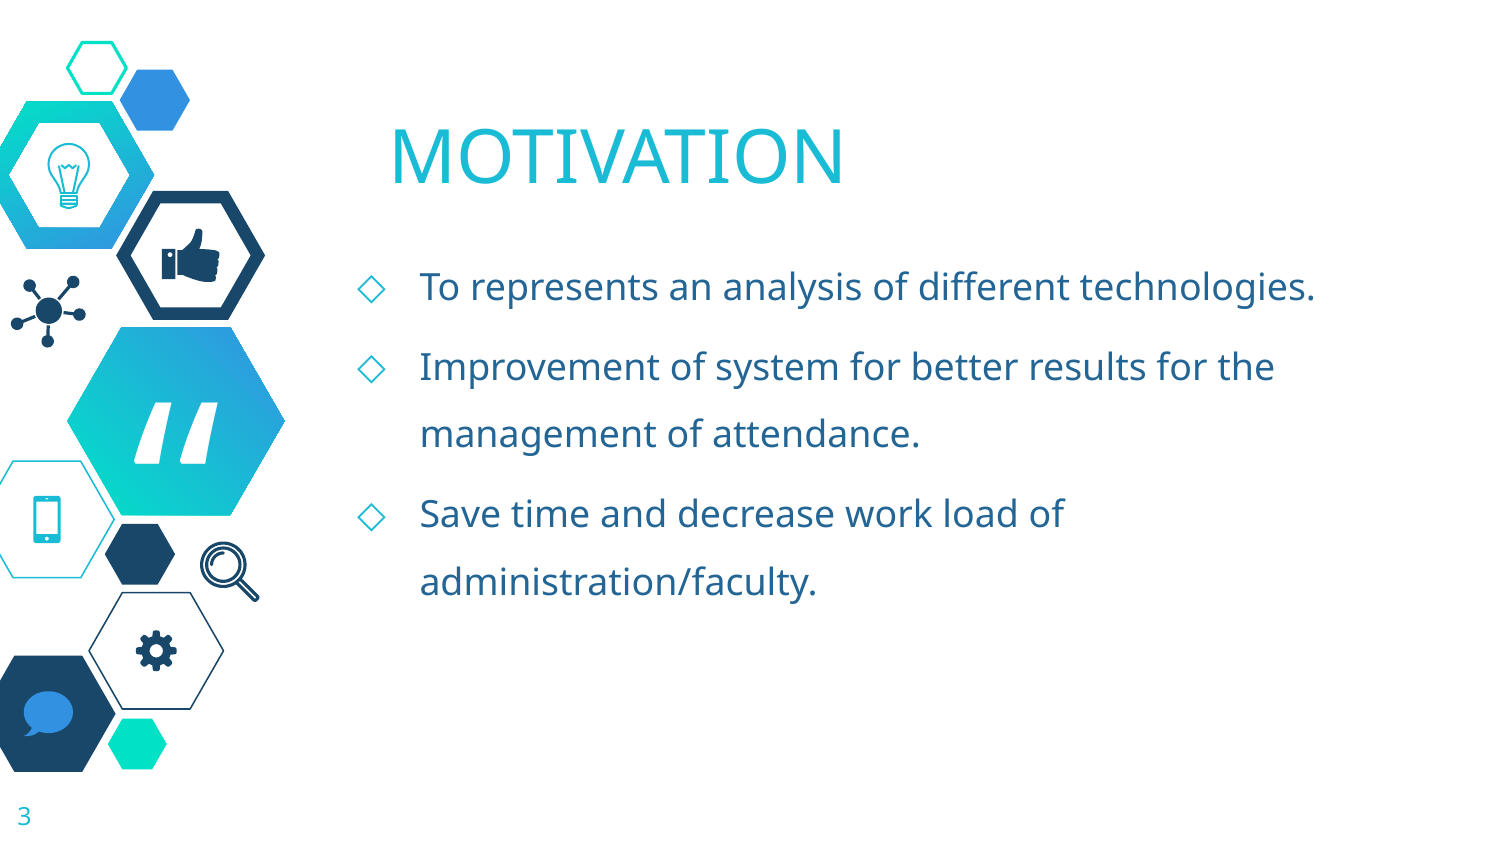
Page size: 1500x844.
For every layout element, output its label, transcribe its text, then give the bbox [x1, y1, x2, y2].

list To represents an analysis of different technologies. Improvement of system for better results for the management of attendance. Save time and decrease work load of administration/faculty. [329, 405, 1361, 540]
text_box Motivation [374, 101, 1187, 207]
slide_number 3 [2, 785, 93, 844]
